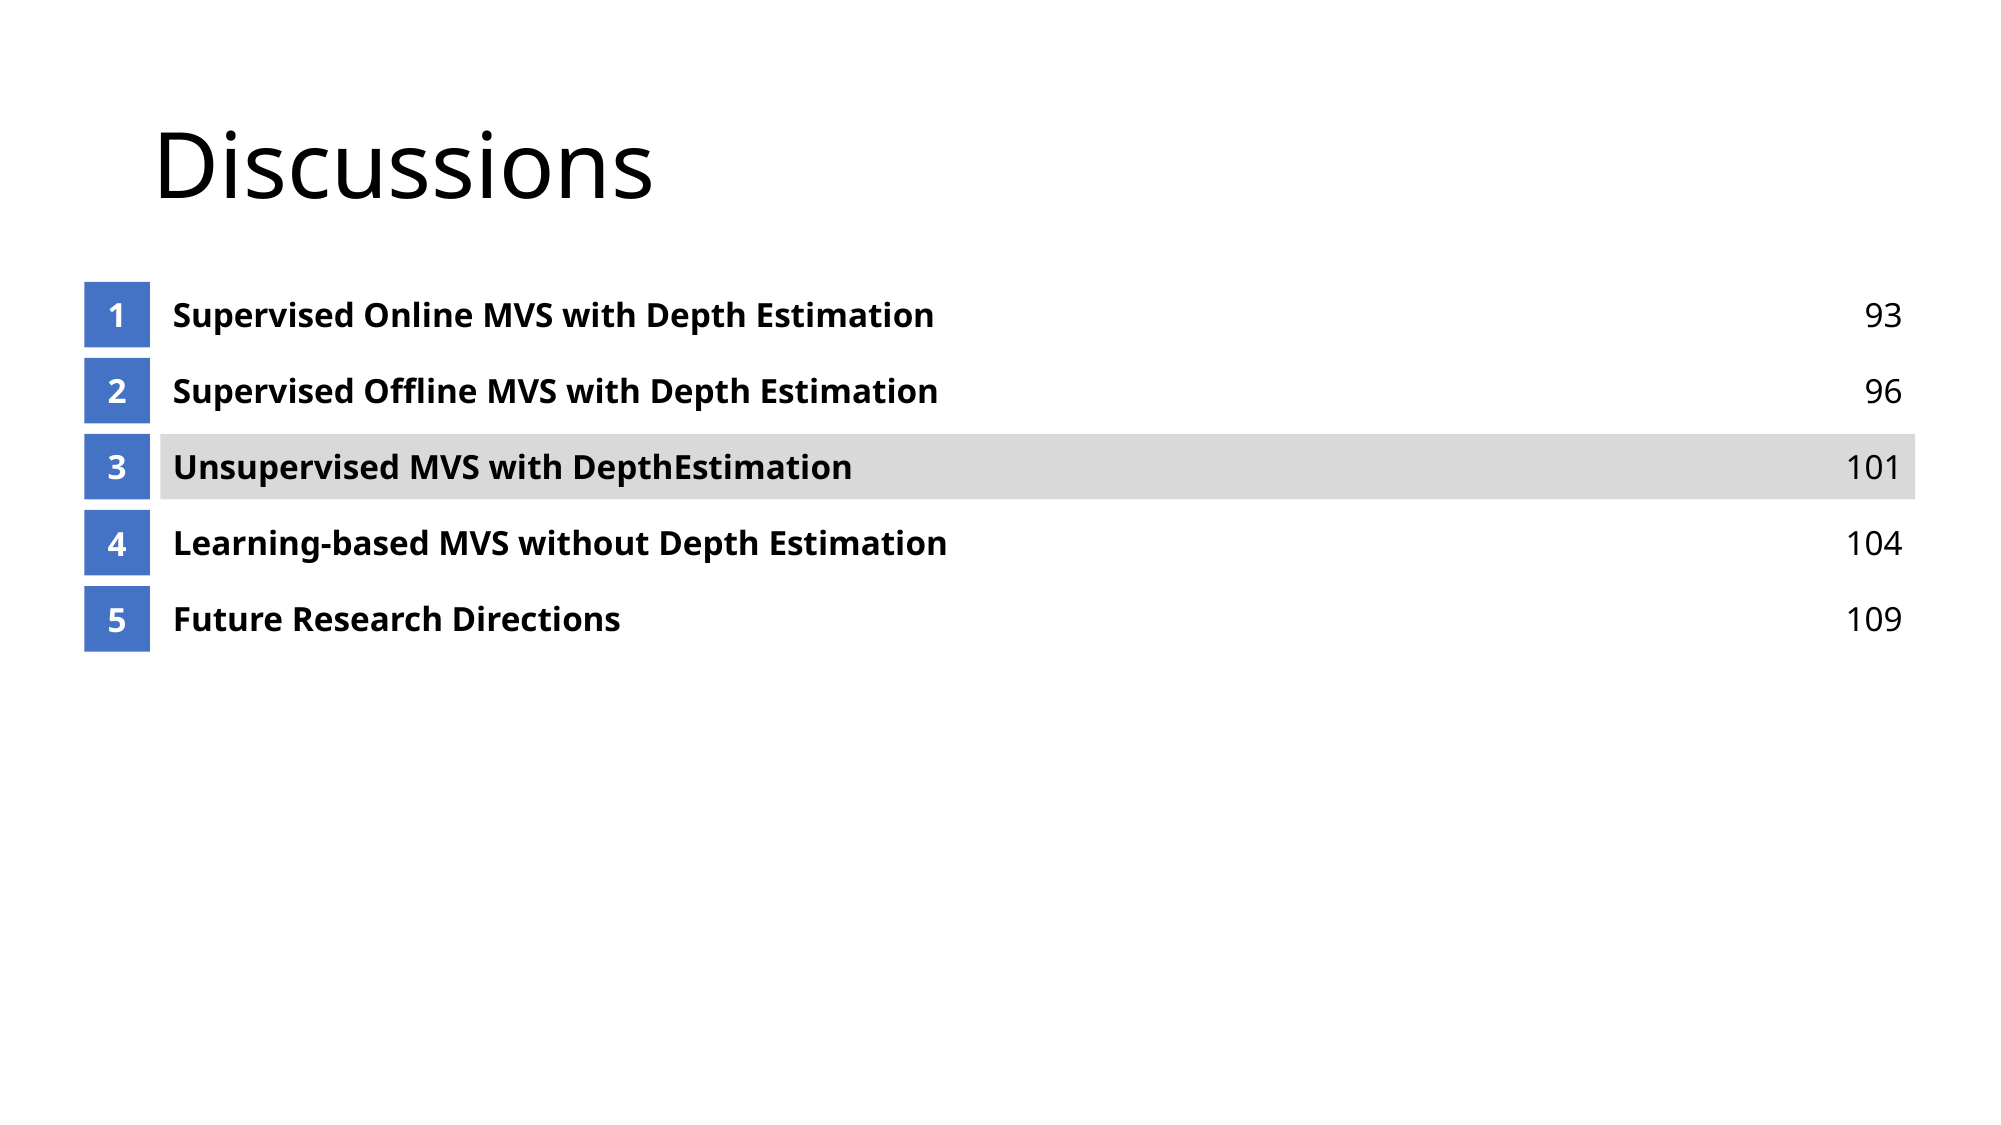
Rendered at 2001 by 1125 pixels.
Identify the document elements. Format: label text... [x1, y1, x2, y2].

text_box [894, 433, 1884, 500]
text_box 96 [1884, 357, 1904, 424]
text_box 104 [1884, 509, 1904, 577]
text_box Supervised Offline MVS with Depth Estimation [159, 357, 894, 424]
text_box 109 [1884, 585, 1904, 653]
text_box 4 [83, 509, 151, 577]
text_box Unsupervised MVS with DepthEstimation [159, 433, 894, 500]
text_box Supervised Online MVS with Depth Estimation [159, 281, 894, 348]
text_box 1 [83, 281, 151, 348]
text_box 5 [83, 585, 151, 653]
text_box 101 [1884, 433, 1904, 500]
text_box 93 [1884, 281, 1904, 348]
text_box 3 [83, 433, 151, 500]
text_box 2 [83, 357, 151, 424]
text_box [1904, 433, 1916, 500]
title Discussions [137, 59, 1863, 278]
text_box Learning-based MVS without Depth Estimation [159, 509, 894, 577]
text_box Future Research Directions [159, 585, 894, 653]
